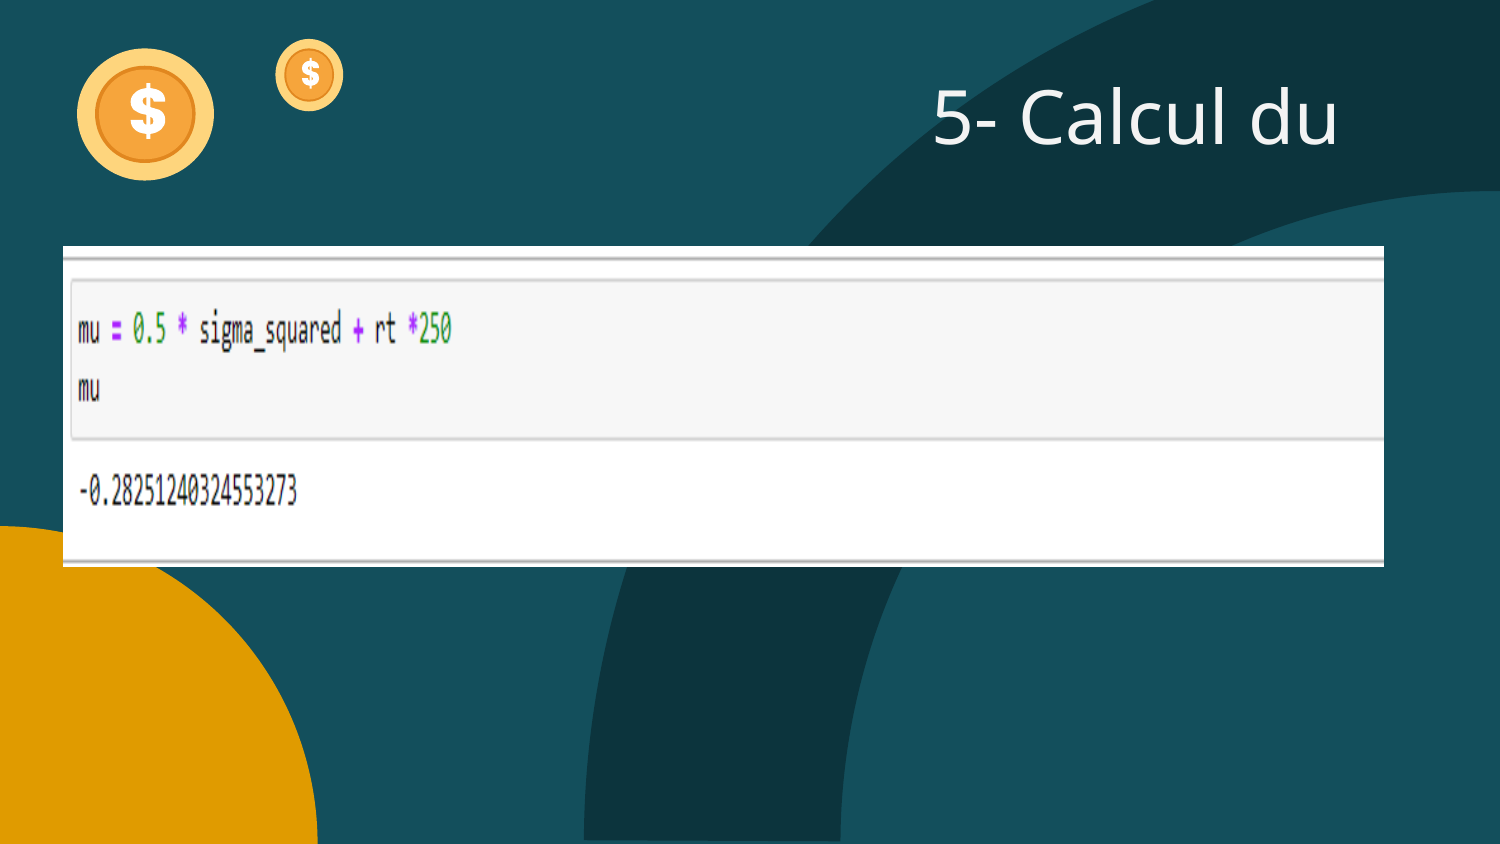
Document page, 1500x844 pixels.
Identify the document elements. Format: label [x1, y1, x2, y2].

text_box [76, 48, 215, 181]
text_box [275, 38, 344, 112]
picture [63, 246, 1384, 567]
